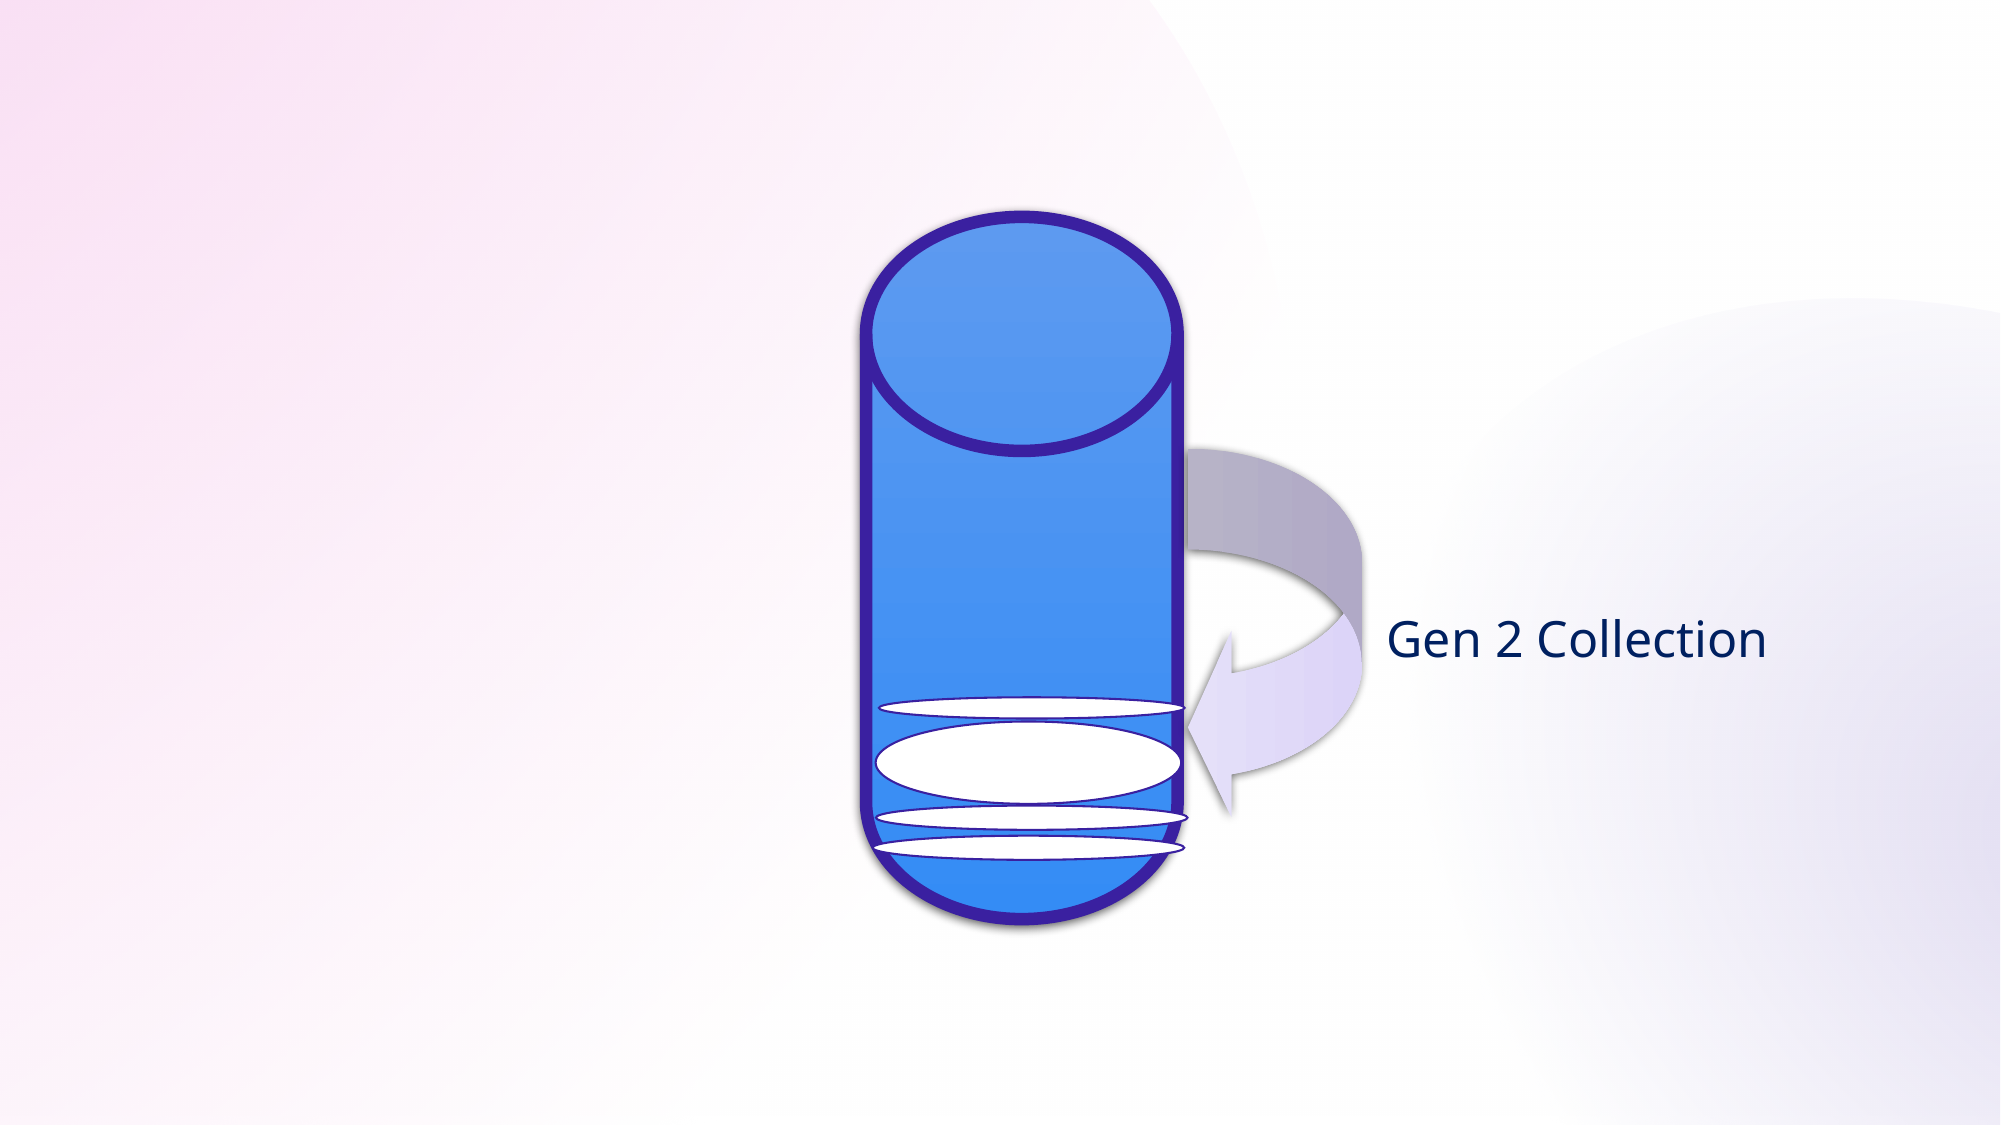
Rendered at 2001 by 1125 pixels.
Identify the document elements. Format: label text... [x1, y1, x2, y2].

text_box Gen 2 Collection [1371, 599, 1855, 675]
text_box [871, 834, 1186, 861]
text_box [874, 720, 1183, 804]
text_box [877, 696, 1186, 720]
text_box [881, 853, 1161, 920]
picture [0, 0, 2001, 1125]
text_box [874, 804, 1189, 831]
text_box [1187, 448, 1363, 817]
text_box [866, 216, 1178, 844]
